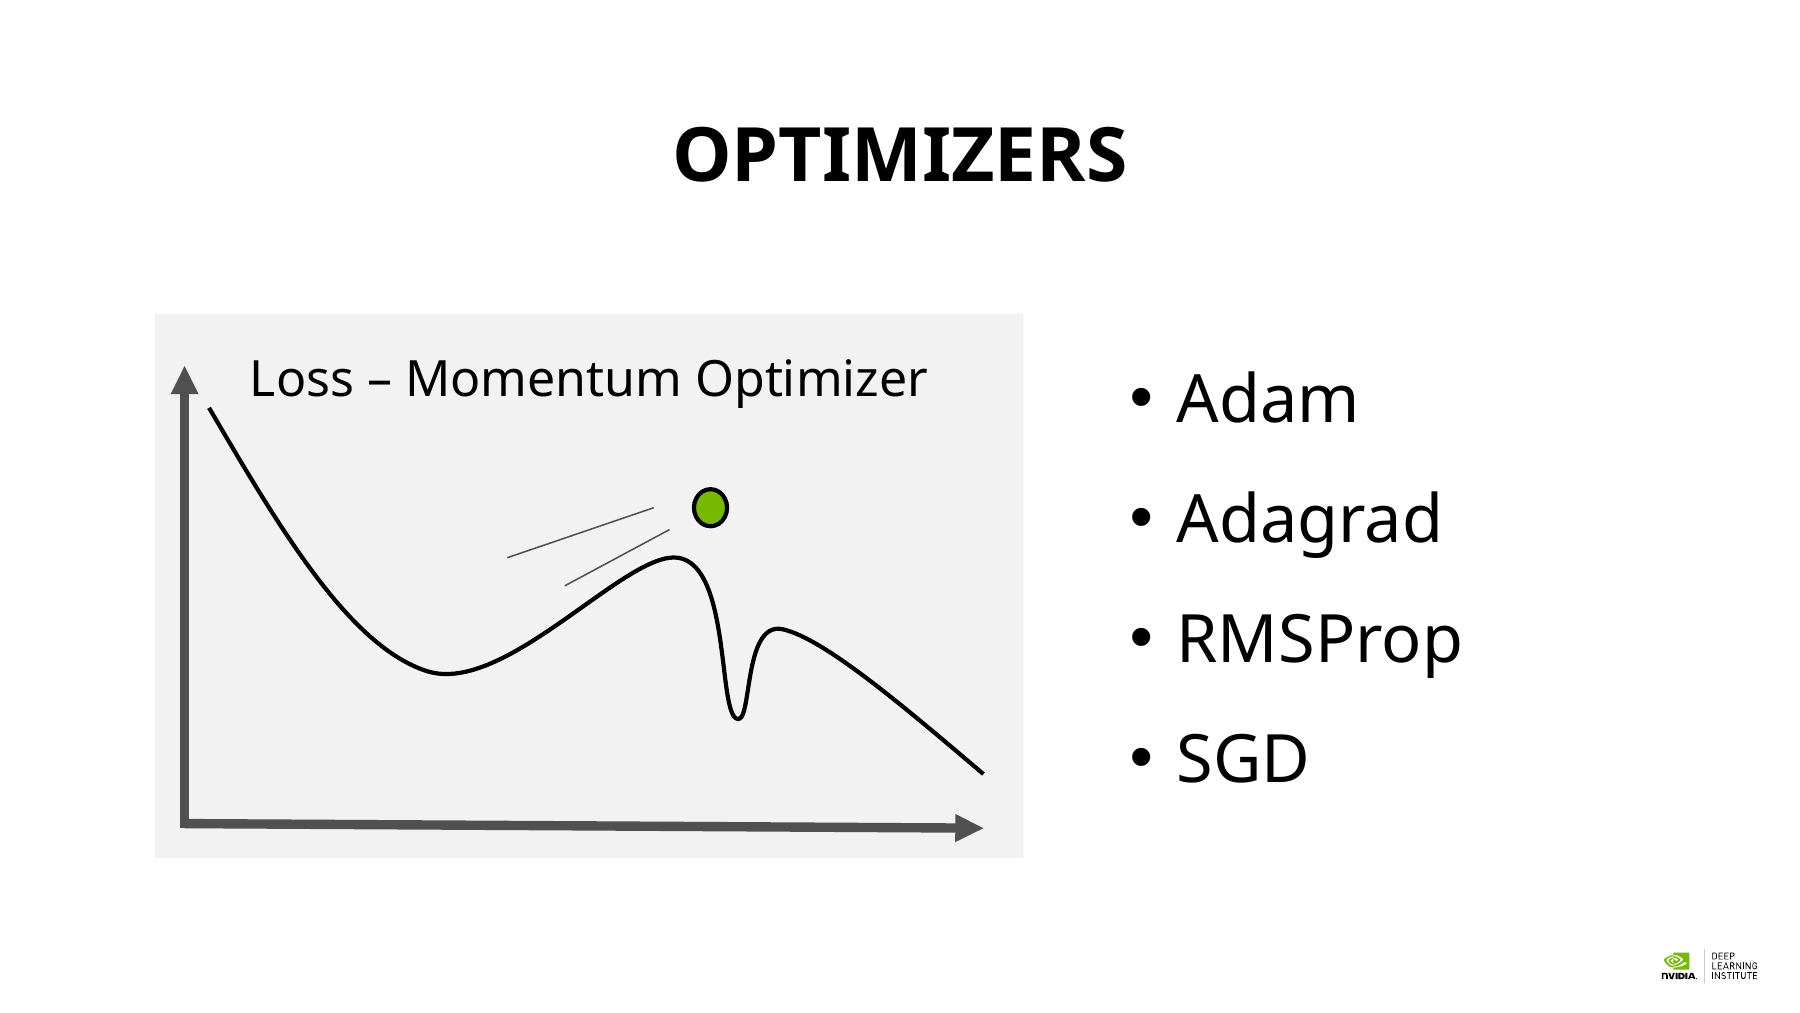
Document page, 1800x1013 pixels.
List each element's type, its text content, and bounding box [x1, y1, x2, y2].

title Optimizers [81, 108, 1719, 206]
text_box Loss – Momentum Optimizer [153, 312, 1026, 860]
text_box [691, 487, 730, 529]
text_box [184, 823, 984, 829]
text_box [207, 406, 603, 677]
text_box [507, 507, 655, 558]
text_box [604, 555, 985, 776]
text_box Adam Adagrad RMSProp SGD [1113, 307, 1619, 805]
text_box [564, 529, 670, 586]
